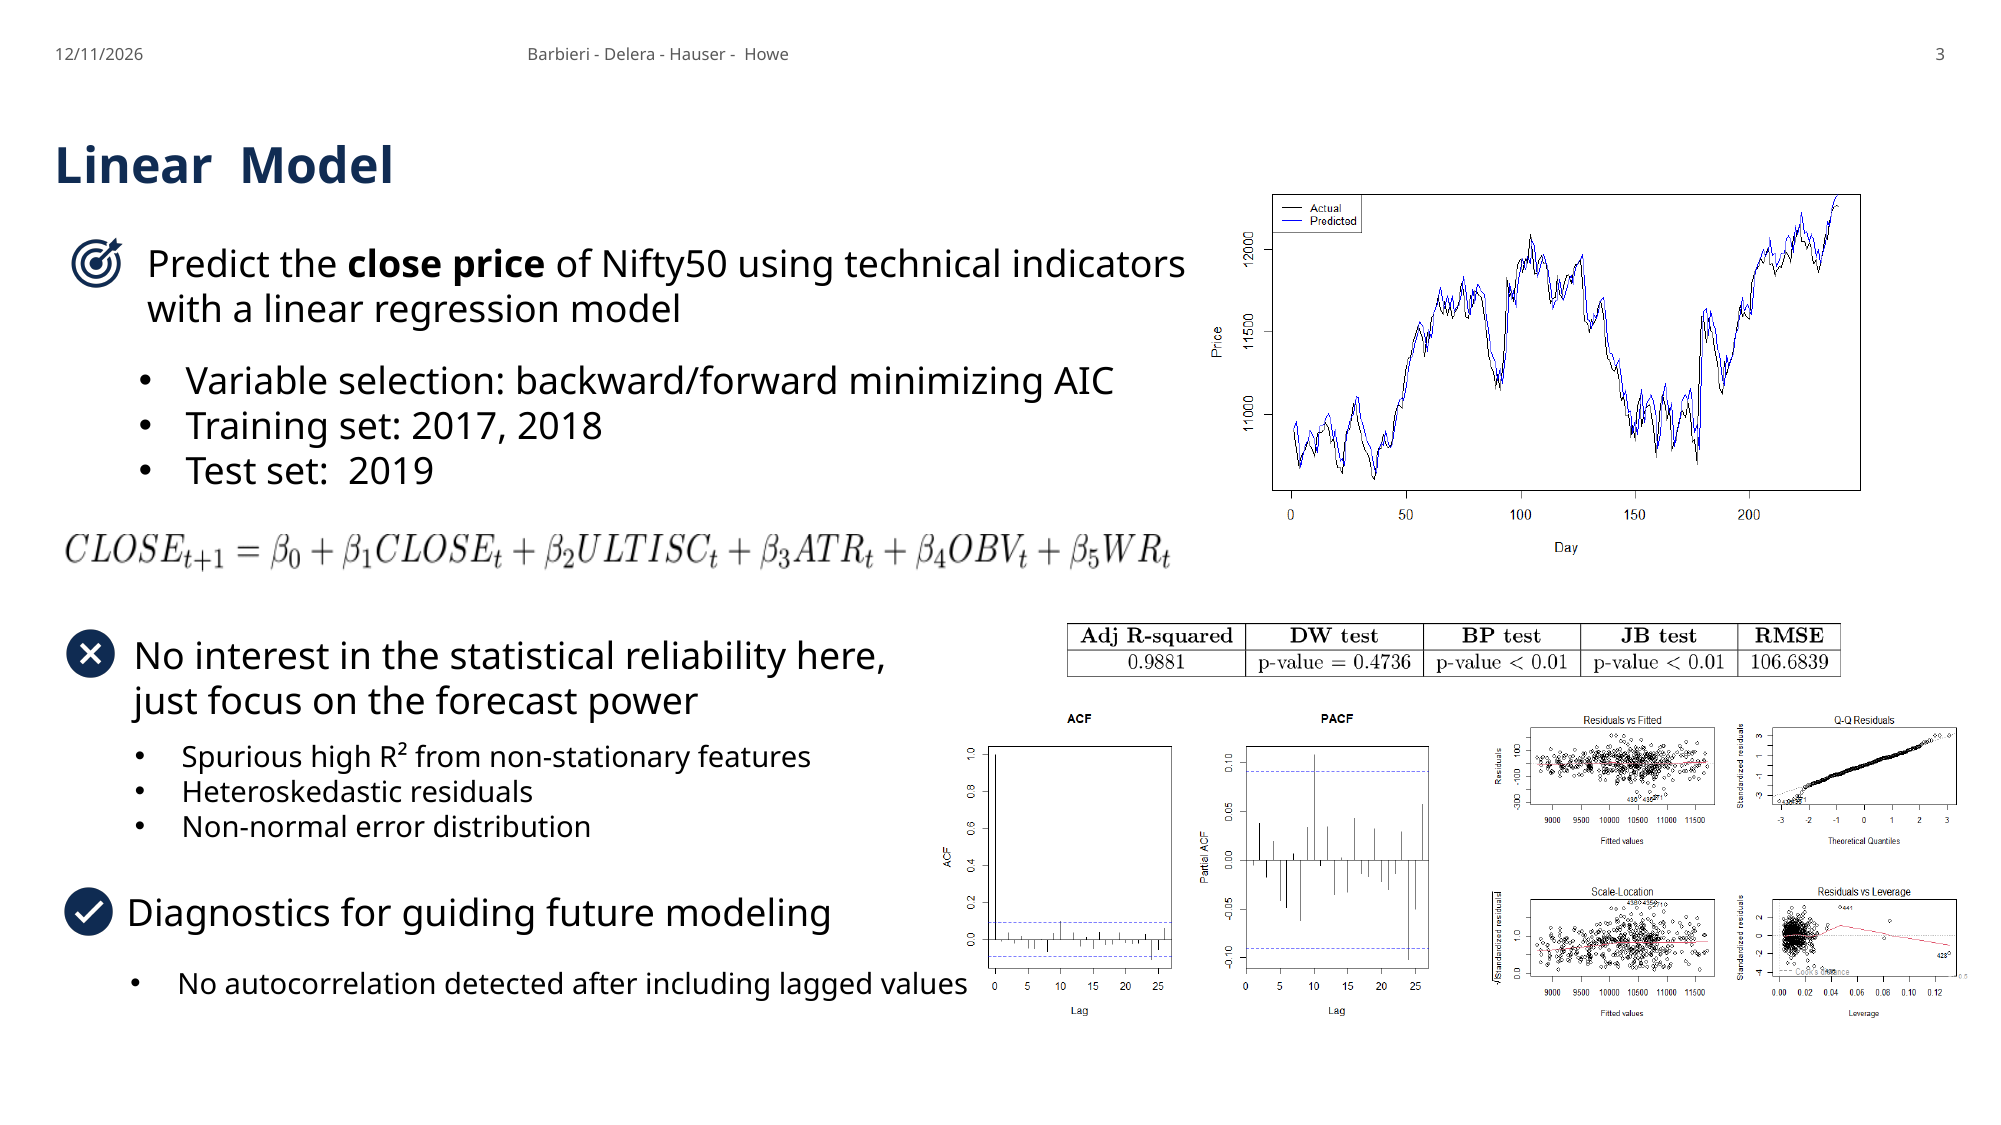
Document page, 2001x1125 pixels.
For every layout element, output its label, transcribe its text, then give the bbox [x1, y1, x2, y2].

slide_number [54, 6, 446, 67]
slide_number 3 [1774, 6, 1945, 67]
picture [1067, 623, 1841, 677]
picture [939, 697, 1454, 1029]
picture [54, 534, 1173, 572]
picture [1492, 685, 1976, 1029]
text_box Predict the close price of Nifty50 using technical indicators with a linear regression model [132, 232, 1202, 337]
text_box Diagnostics for guiding future modeling [119, 881, 848, 942]
text_box No interest in the statistical reliability here, just focus on the forecast power [118, 624, 903, 730]
title Linear Model [54, 133, 1059, 205]
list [1206, 128, 1894, 572]
text_box No autocorrelation detected after including lagged values [115, 957, 939, 1008]
picture [58, 881, 119, 942]
text_box Variable selection: backward/forward minimizing AIC Training set: 2017, 2018 Test set: 2019 [123, 349, 1131, 500]
text_box Spurious high R² from non-stationary features Heteroskedastic residuals Non-normal error distribution [120, 730, 840, 851]
picture [60, 623, 121, 684]
picture [66, 232, 128, 293]
footer Barbieri - Delera - Hauser - Howe [527, 6, 1203, 67]
